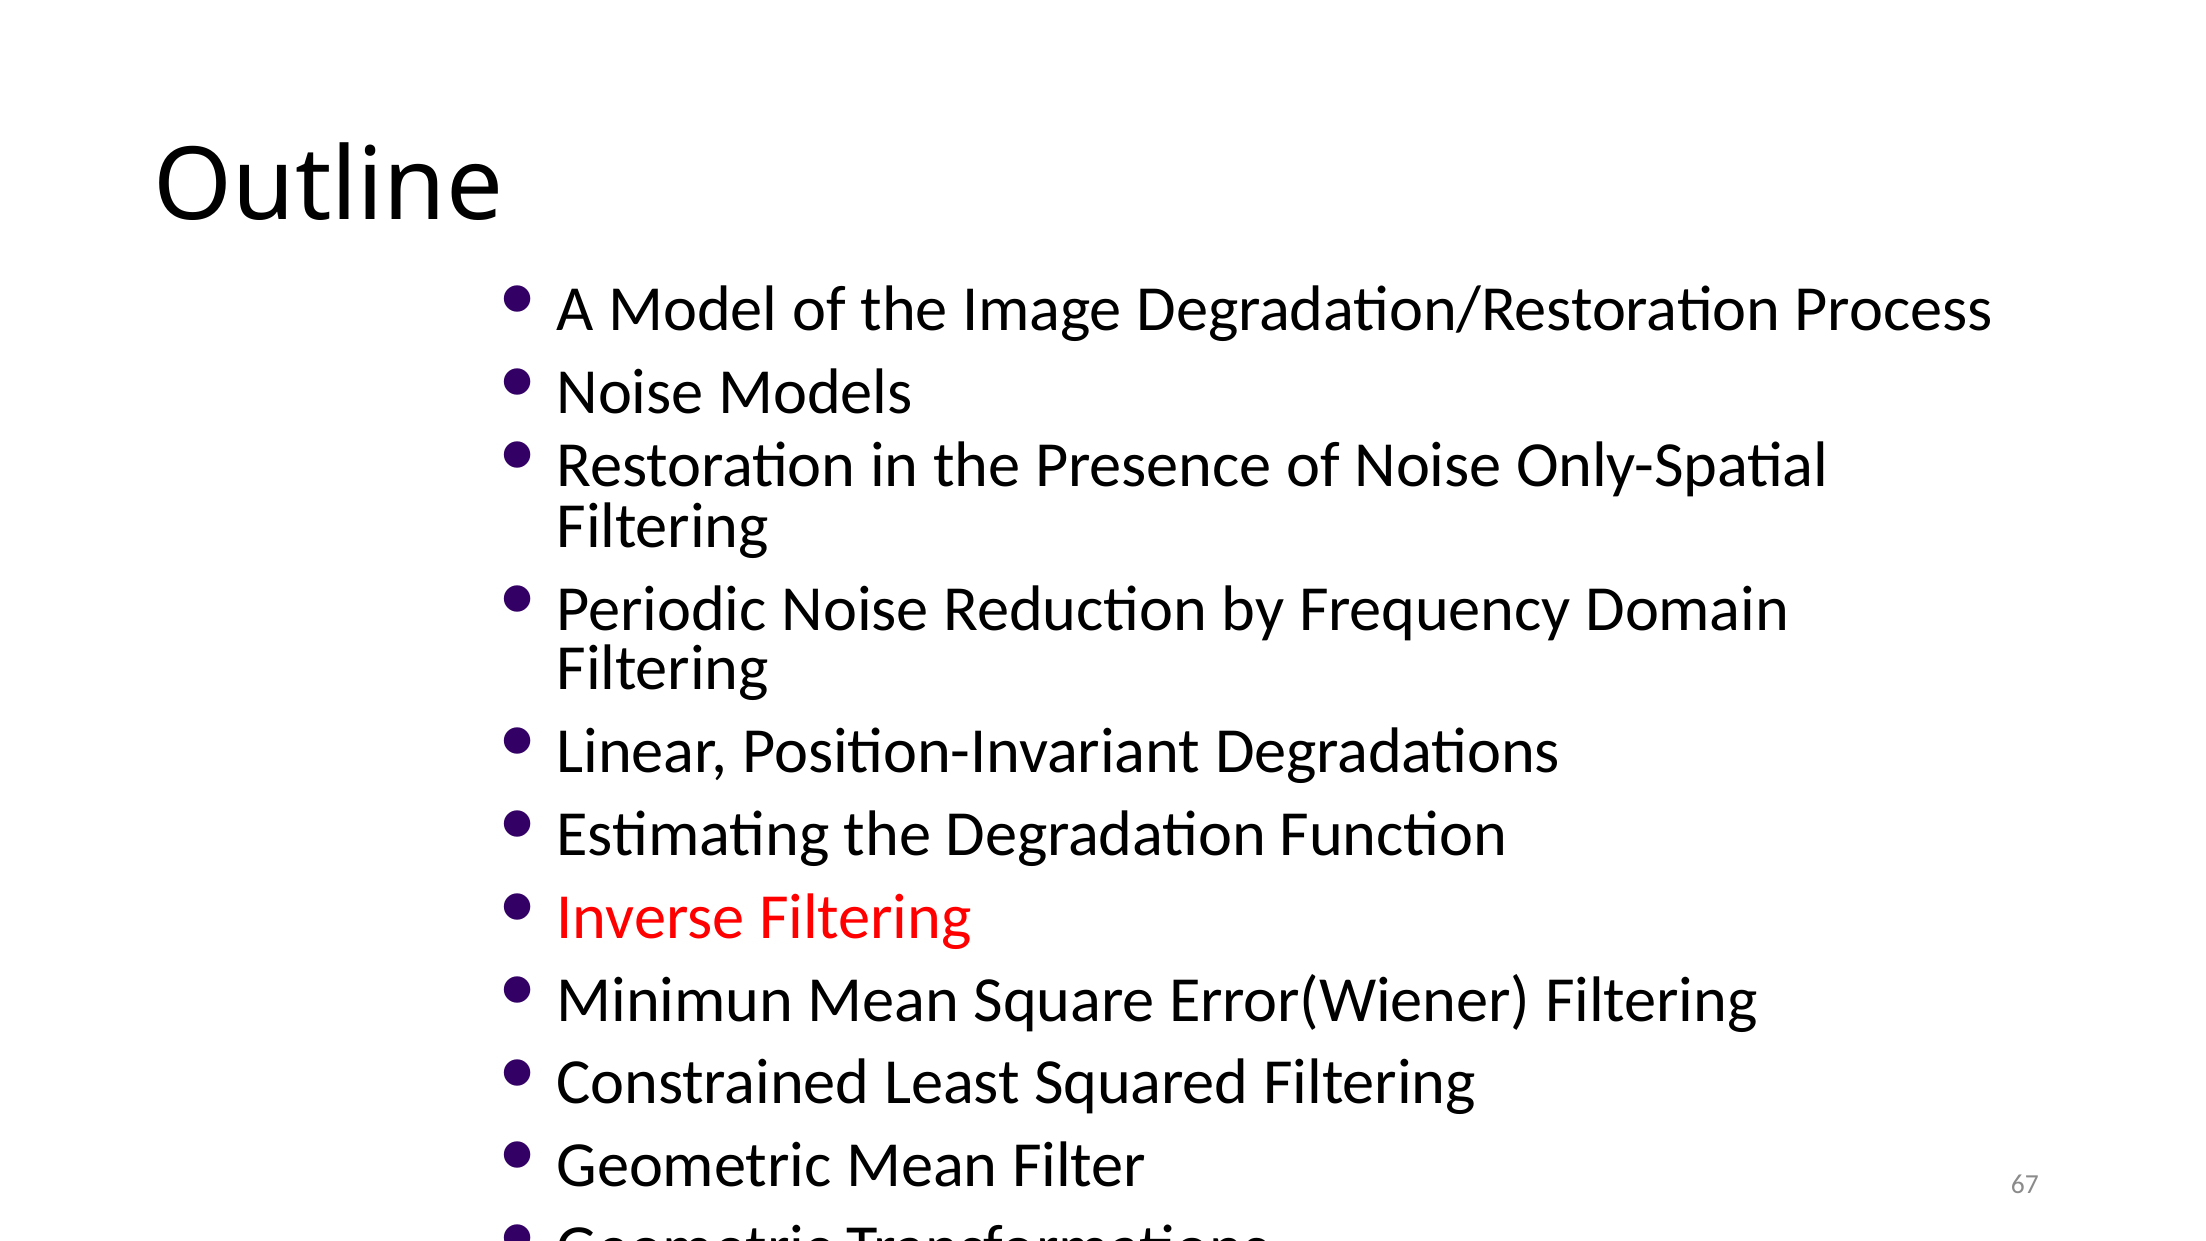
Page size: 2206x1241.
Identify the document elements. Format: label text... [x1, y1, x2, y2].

list A Model of the Image Degradation/Restoration Process Noise Models Restoration in the Presence of Noise Only-Spatial Filtering Periodic Noise Reduction by Frequency Domain Filtering Linear, Position-Invariant Degradations Estimating the Degradation Function Inverse Filtering Minimun Mean Square Error(Wiener) Filtering Constrained Least Squared Filtering Geometric Mean Filter Geometric Transformations [498, 281, 2155, 1241]
slide_number 67 [1557, 1149, 2054, 1216]
title Outline [151, 81, 2054, 291]
